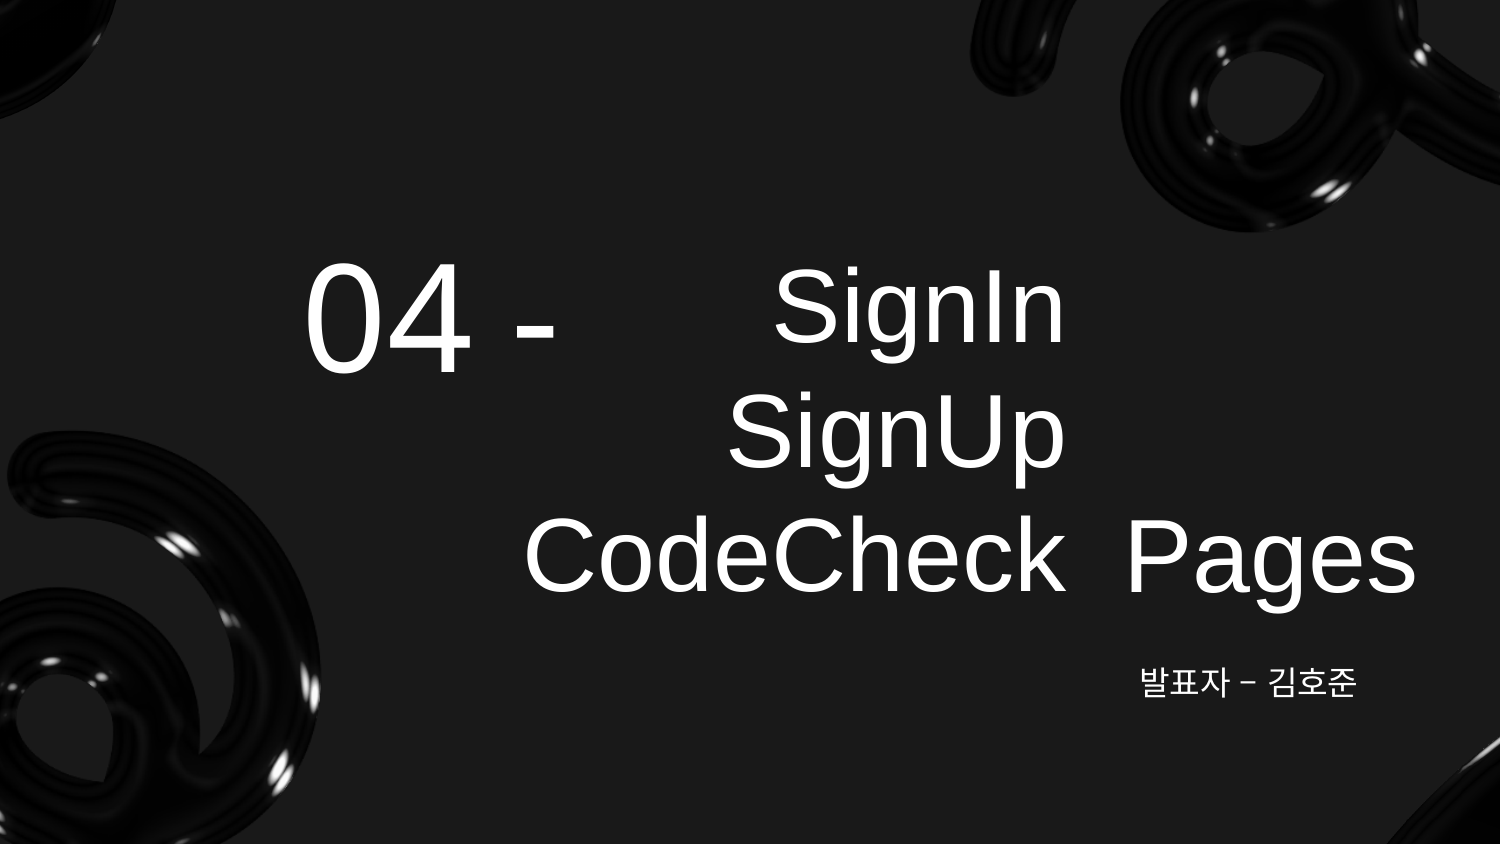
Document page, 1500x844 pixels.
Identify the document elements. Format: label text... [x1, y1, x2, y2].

text_box Pages [1008, 96, 1434, 628]
title SignIn SignUp CodeCheck [473, 96, 1008, 628]
title 04 - [255, 231, 606, 395]
picture [894, 0, 1500, 396]
picture [1344, 720, 1500, 844]
picture [0, 349, 448, 844]
picture [0, 0, 133, 133]
subtitle 발표자 – 김호준 [551, 647, 1383, 709]
